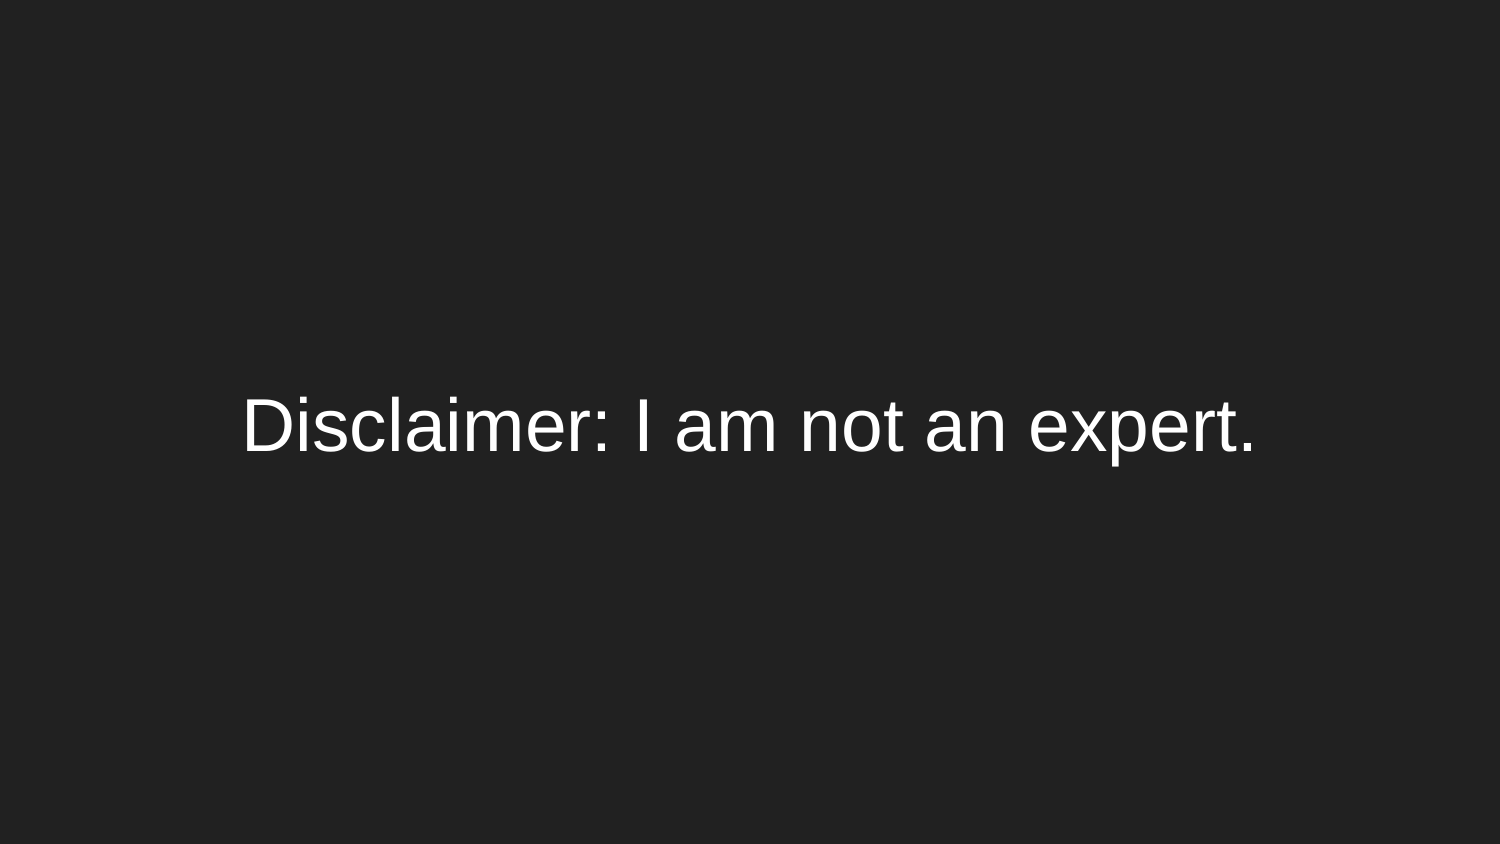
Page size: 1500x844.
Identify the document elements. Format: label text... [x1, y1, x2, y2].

title Disclaimer: I am not an expert. [51, 352, 1449, 491]
